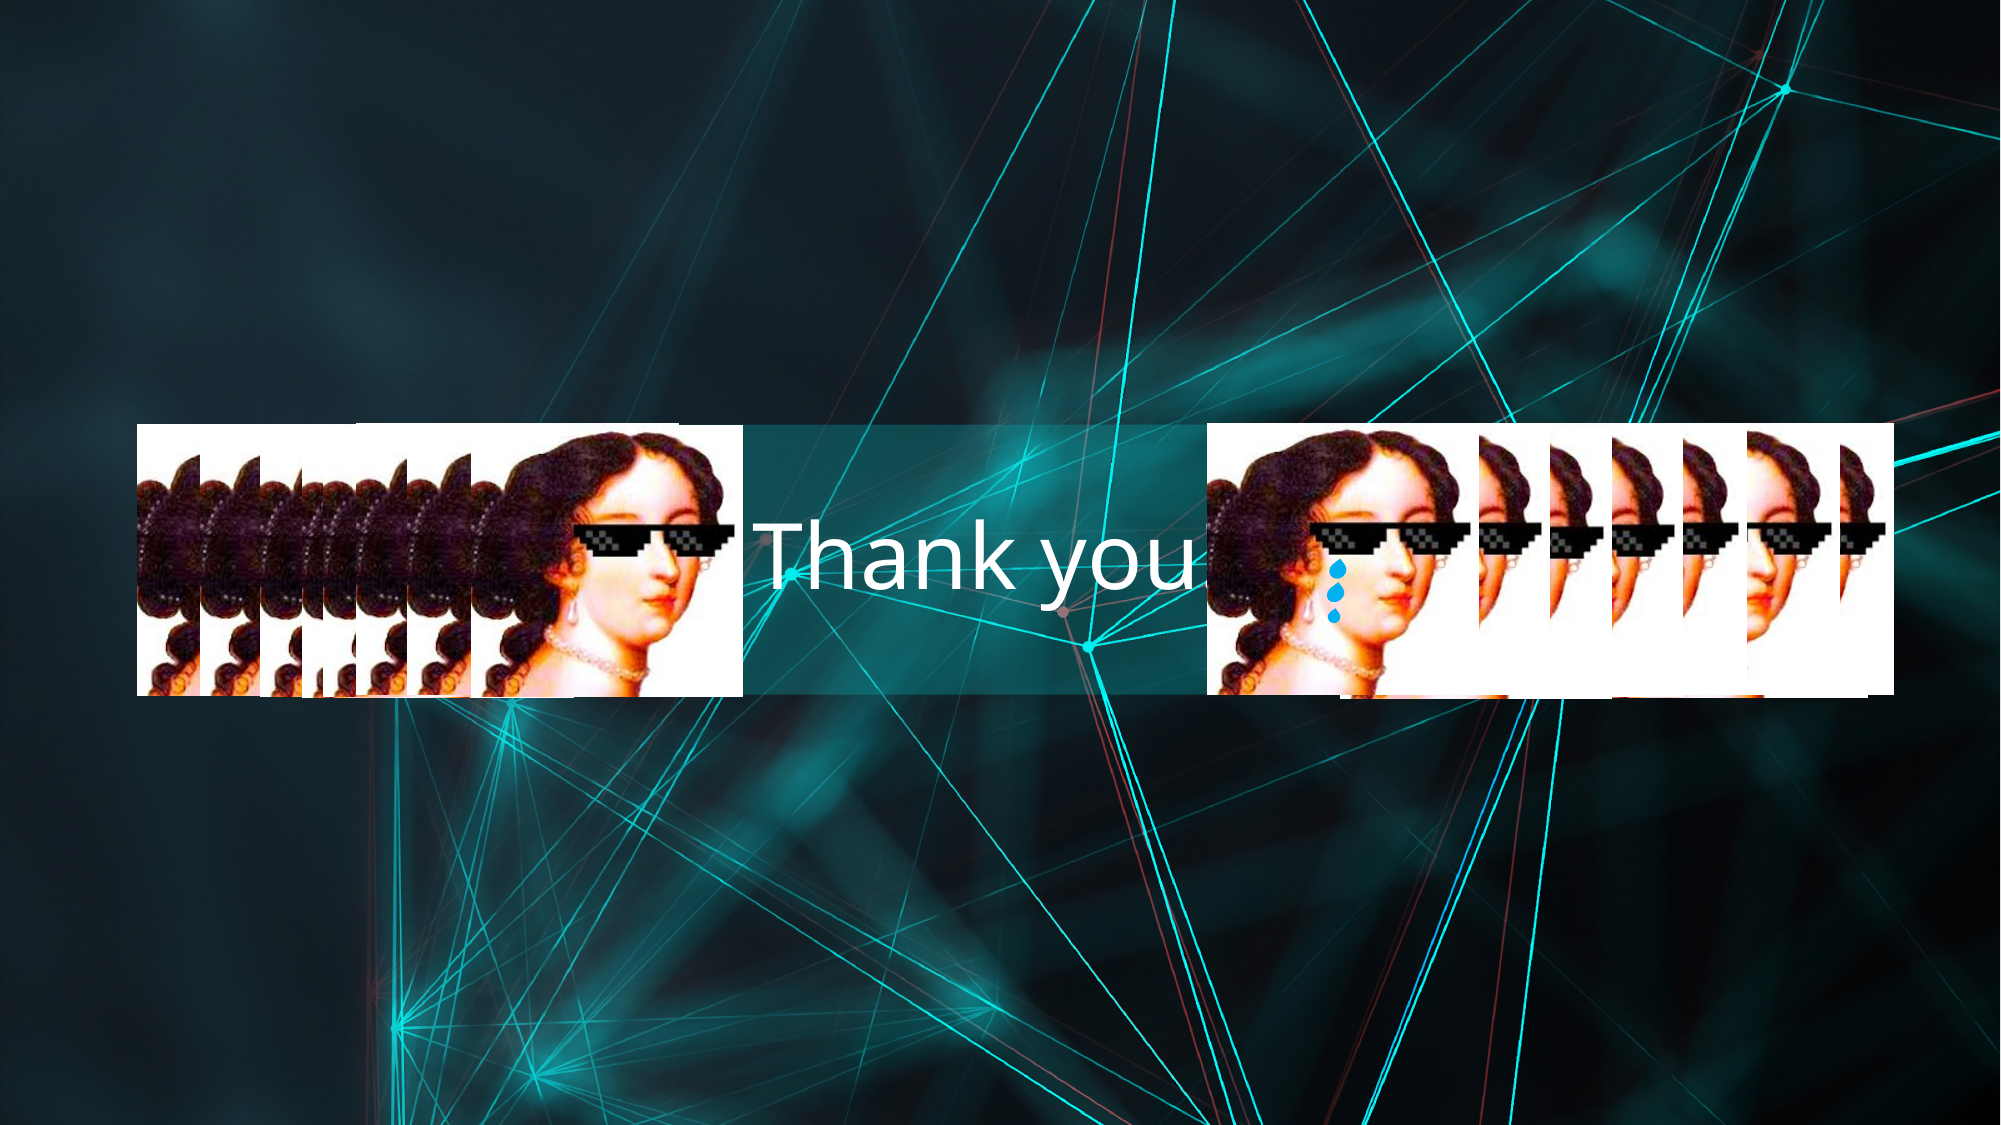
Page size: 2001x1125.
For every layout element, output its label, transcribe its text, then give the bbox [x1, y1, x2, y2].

title Thank you! [679, 424, 1207, 695]
picture [0, 0, 2001, 1125]
